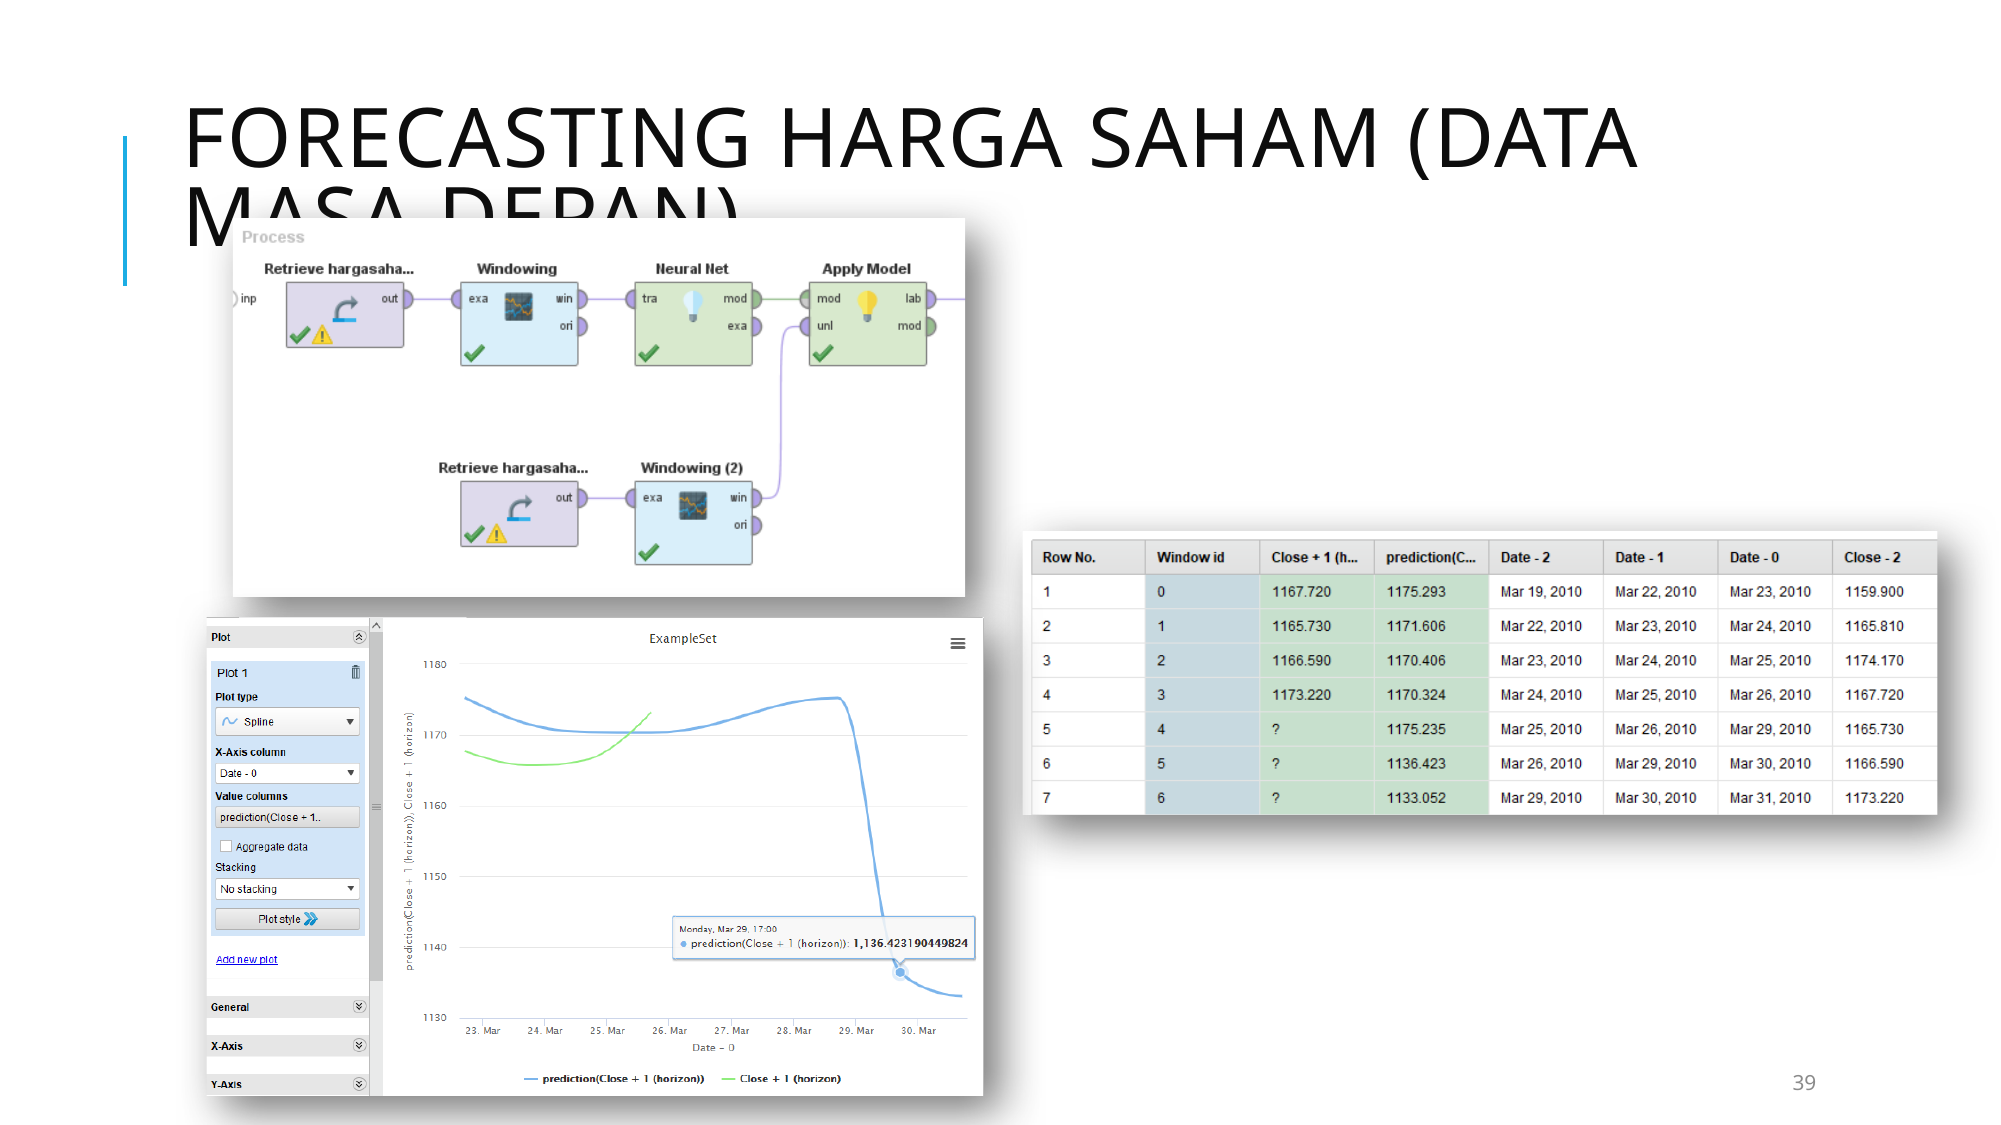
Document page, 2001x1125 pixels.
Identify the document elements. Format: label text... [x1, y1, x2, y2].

picture [1022, 531, 1938, 815]
picture [232, 218, 966, 597]
title Forecasting Harga Saham (Data Masa Depan) [168, 96, 1763, 270]
picture [206, 617, 985, 1096]
slide_number 39 [1777, 1061, 1938, 1107]
